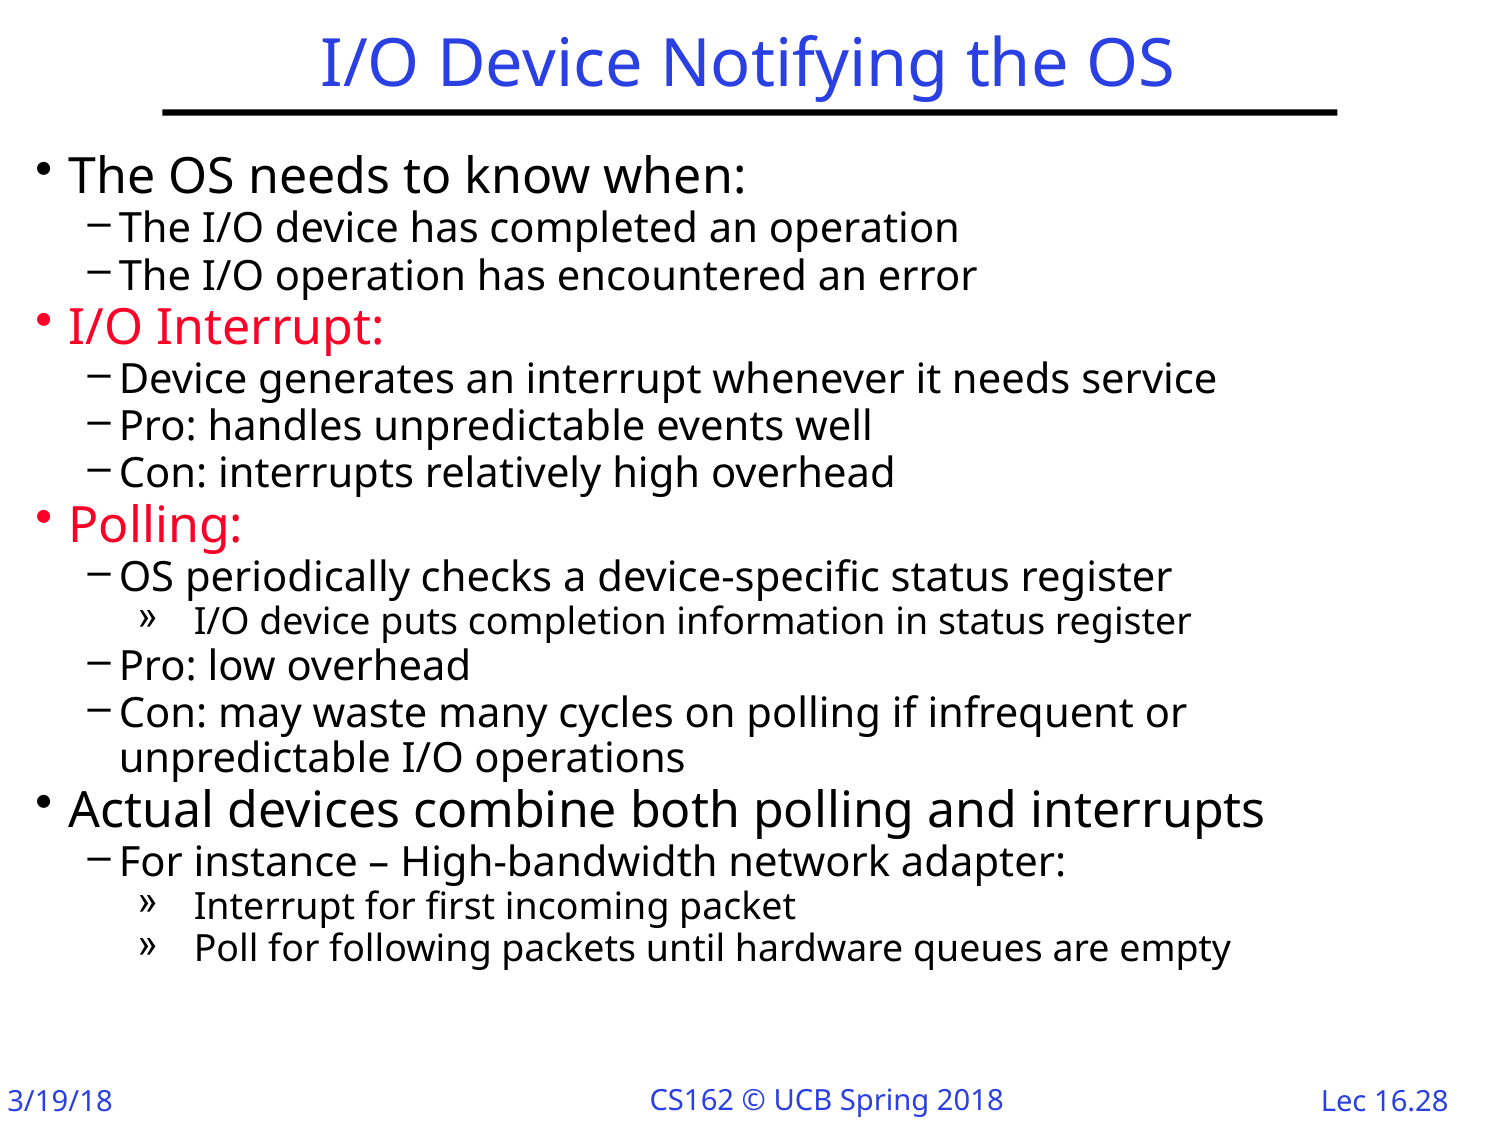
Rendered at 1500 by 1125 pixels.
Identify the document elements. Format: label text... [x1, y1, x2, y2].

title I/O Device Notifying the OS [159, 24, 1338, 146]
list The OS needs to know when: The I/O device has completed an operation The I/O operation has encountered an error I/O Interrupt: Device generates an interrupt whenever it needs service Pro: handles unpredictable events well Con: interrupts relatively high overhead Polling: OS periodically checks a device-specific status register I/O device puts completion information in status register Pro: low overhead Con: may waste many cycles on polling if infrequent or unpredictable I/O operations Actual devices combine both polling and interrupts For instance – High-bandwidth network adapter: Interrupt for first incoming packet Poll for following packets until hardware queues are empty [24, 146, 1450, 1045]
